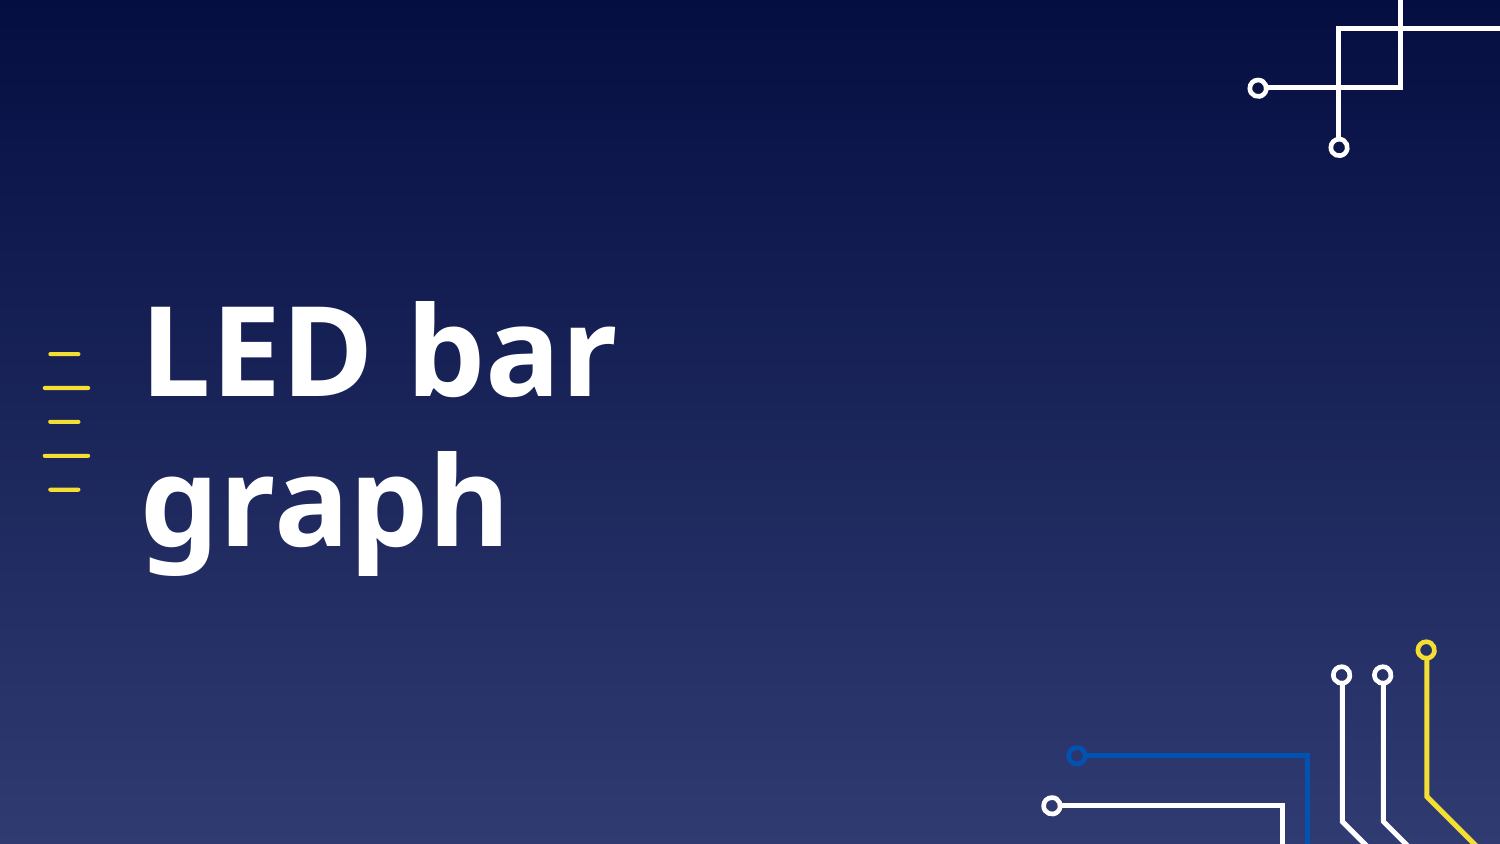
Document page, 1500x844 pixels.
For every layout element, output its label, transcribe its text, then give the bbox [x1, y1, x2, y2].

title LED bar graph [125, 233, 883, 611]
